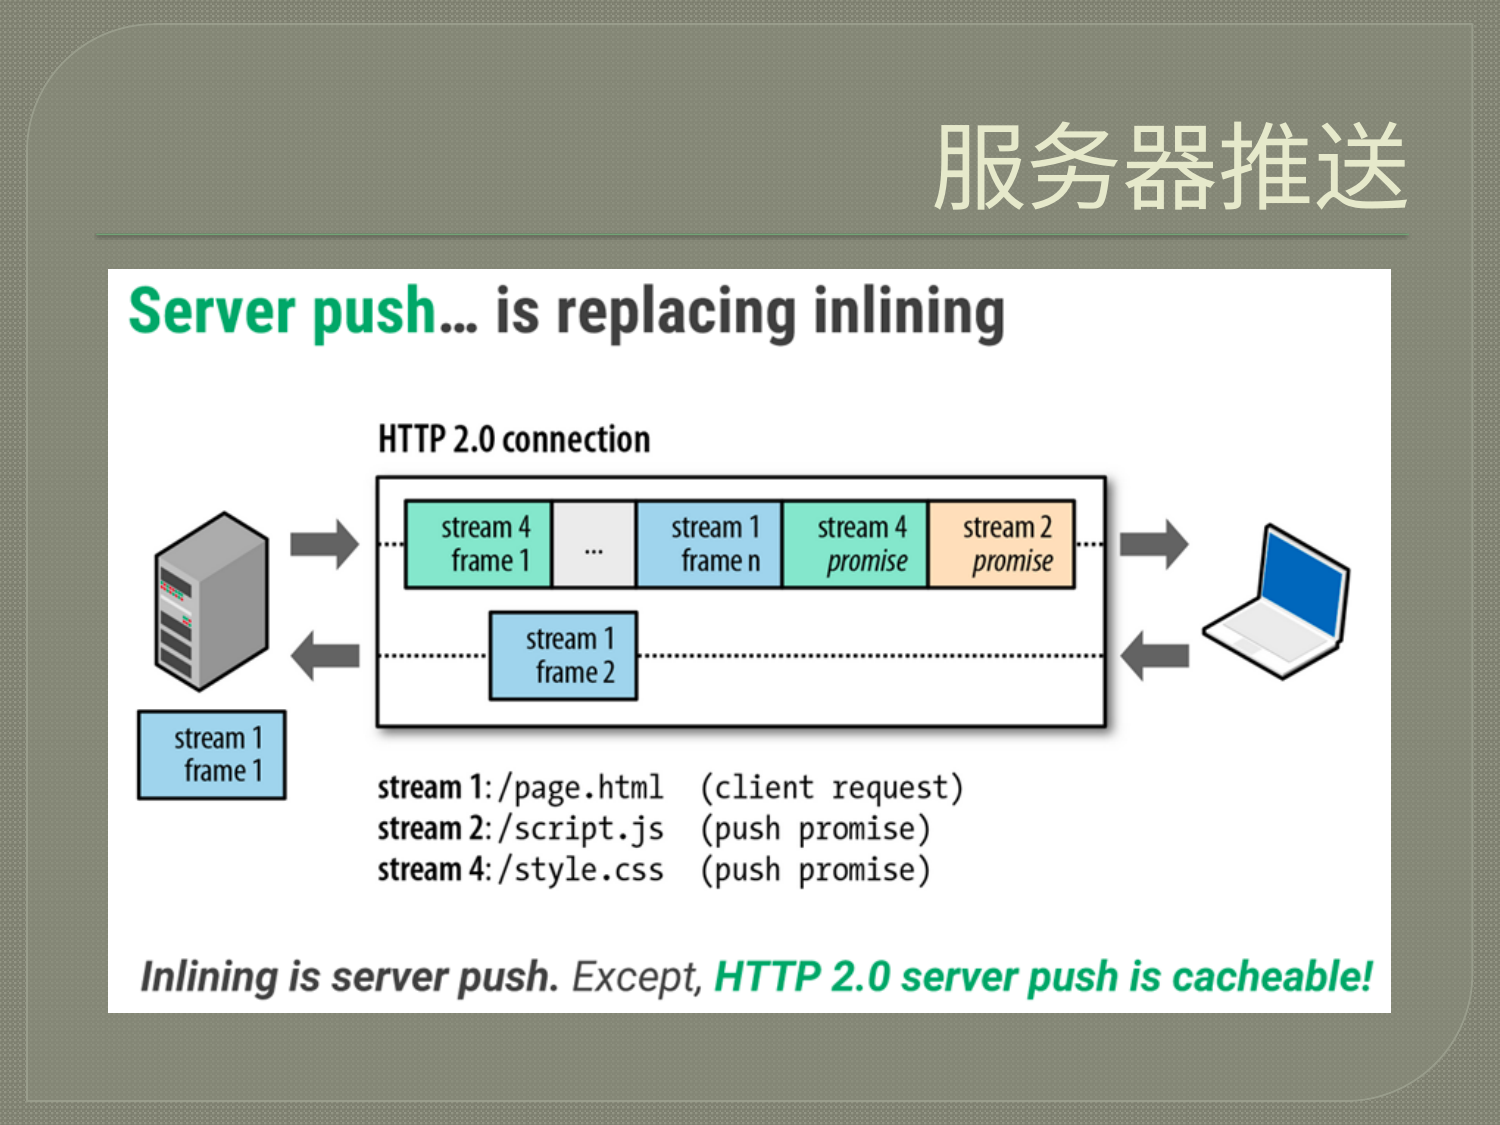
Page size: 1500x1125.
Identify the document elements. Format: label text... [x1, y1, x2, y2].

title 服务器推送 [75, 41, 1425, 230]
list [74, 269, 1426, 1013]
